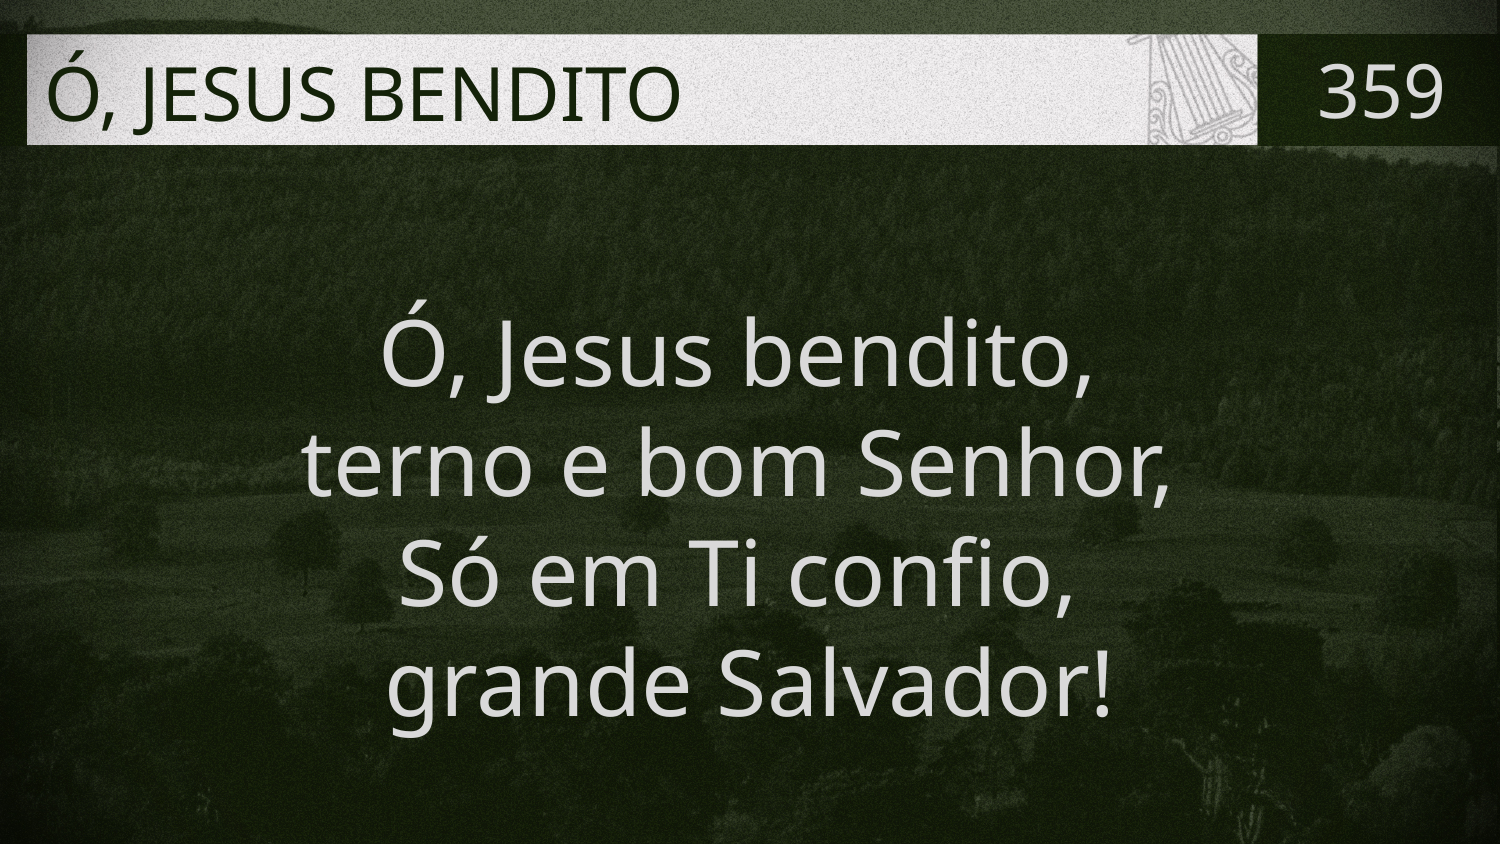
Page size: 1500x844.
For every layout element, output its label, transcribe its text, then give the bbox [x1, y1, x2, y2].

title Ó, JESUS BENDITO [29, 33, 1258, 151]
list 359 [1281, 36, 1483, 143]
list Ó, Jesus bendito, terno e bom Senhor, Só em Ti confio, grande Salvador! [0, 185, 1500, 844]
picture [0, 0, 1500, 185]
